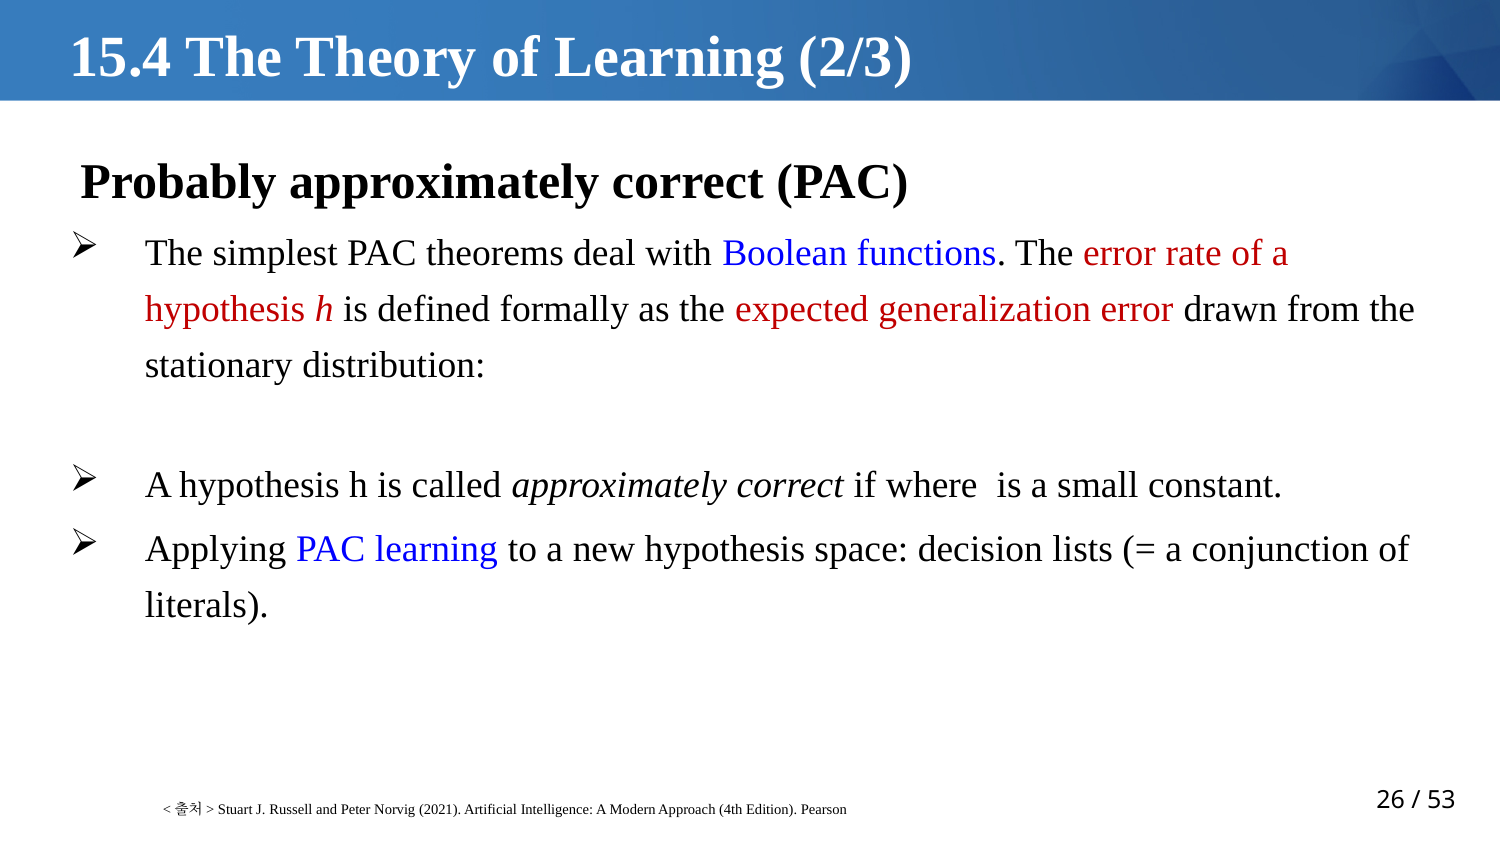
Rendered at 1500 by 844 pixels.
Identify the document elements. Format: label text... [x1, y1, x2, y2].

title 15.4 The Theory of Learning (2/3) [55, 10, 1378, 95]
picture [0, 0, 1500, 103]
text_box <출처> Stuart J. Russell and Peter Norvig (2021). Artificial Intelligence: A Modern Approach (4th Edition). Pearson [147, 792, 1098, 826]
